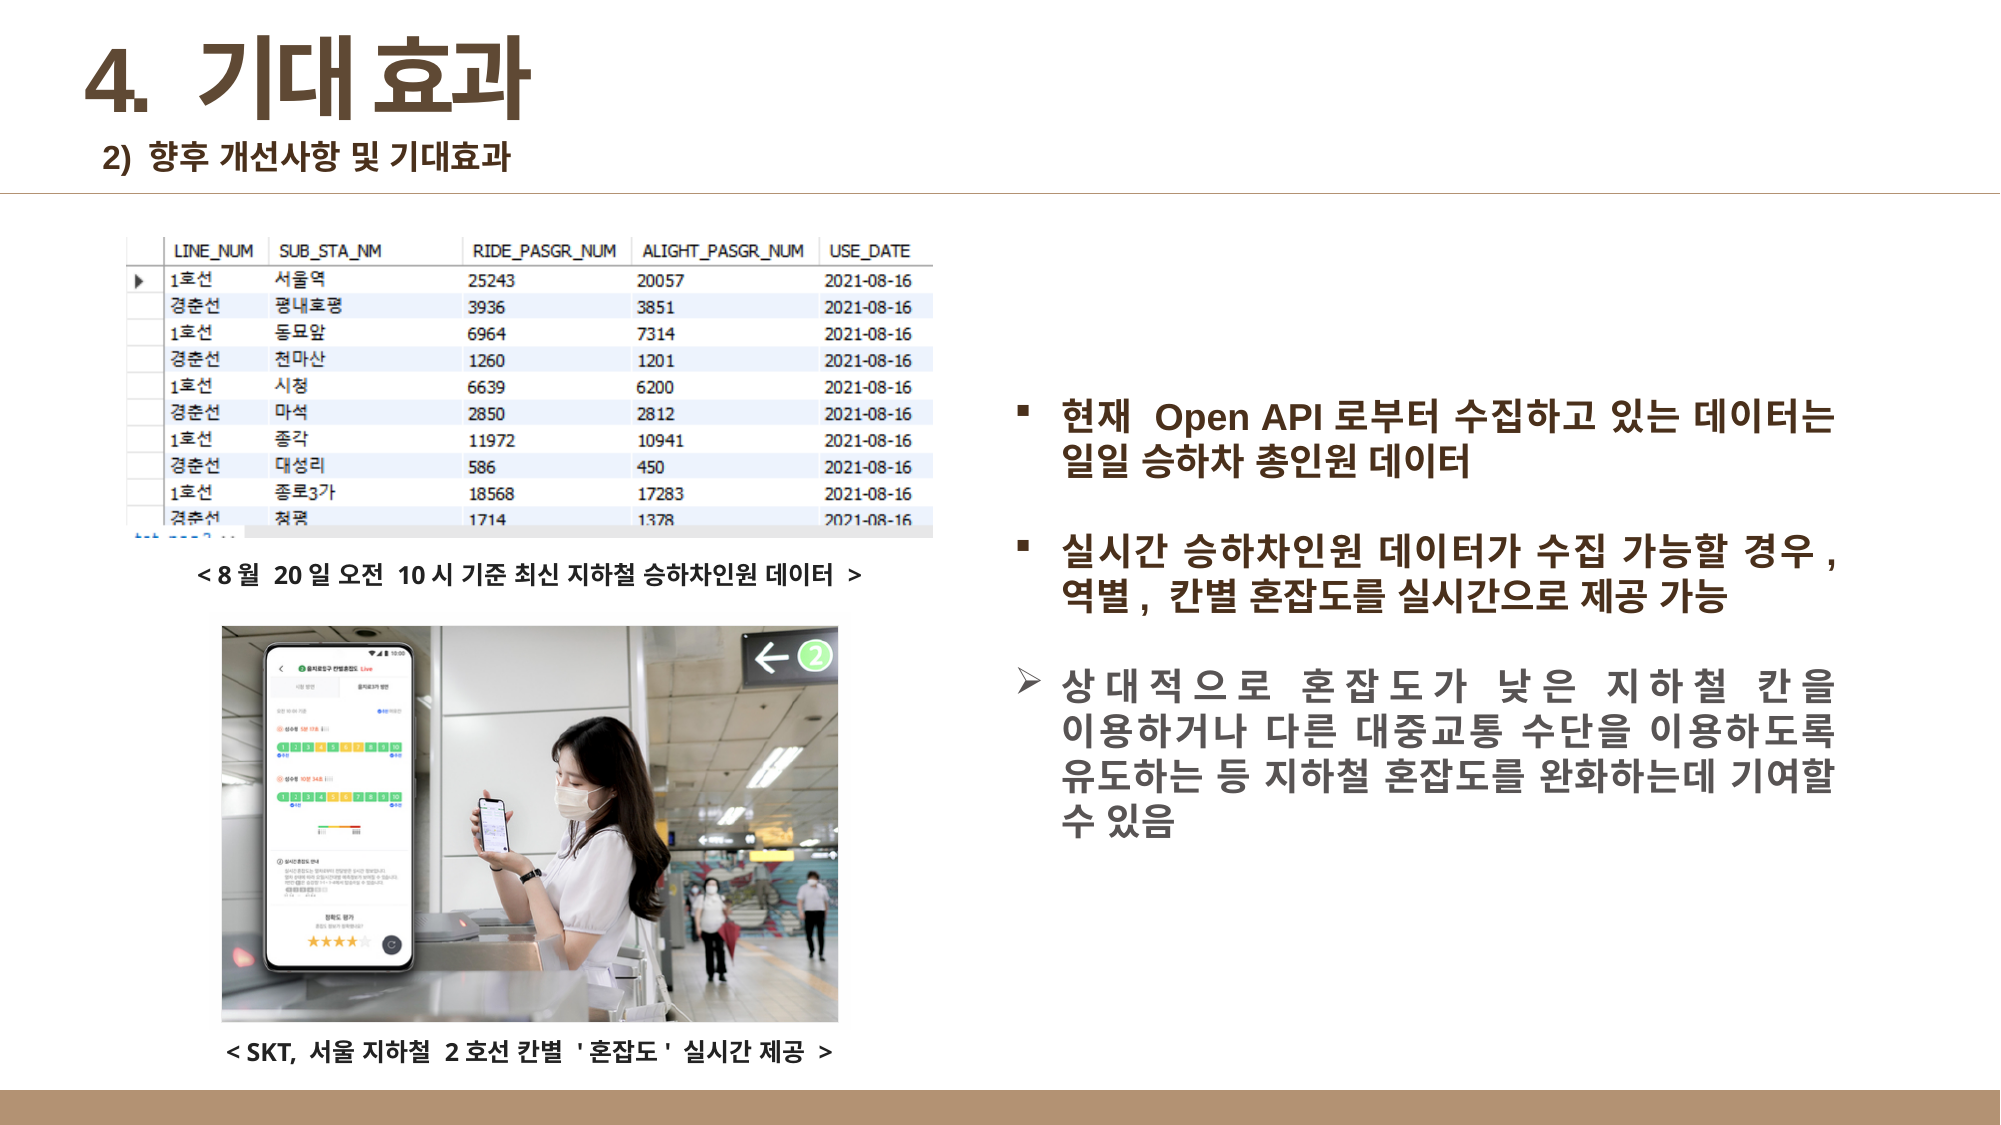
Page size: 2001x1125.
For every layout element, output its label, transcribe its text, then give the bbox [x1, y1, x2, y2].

picture [209, 612, 851, 1030]
text_box 현재 Open API로부터 수집하고 있는 데이터는 일일 승하차 총인원 데이터 실시간 승하차인원 데이터가 수집 가능할 경우, 역별, 칸별 혼잡도를 실시간으로 제공 가능 상대적으로 혼잡도가 낮은 지하철 칸을 이용하거나 다른 대중교통 수단을 이용하도록 유도하는 등 지하철 혼잡도를 완화하는데 기여할 수 있음 [999, 385, 1852, 851]
text_box < SKT, 서울 지하철 2호선 칸별 '혼잡도' 실시간 제공 > [28, 1029, 1031, 1075]
picture [126, 237, 933, 539]
text_box < 8월 20일 오전 10시 기준 최신 지하철 승하차인원 데이터 > [28, 552, 1031, 598]
text_box [0, 1089, 2000, 1125]
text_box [69, 13, 549, 185]
